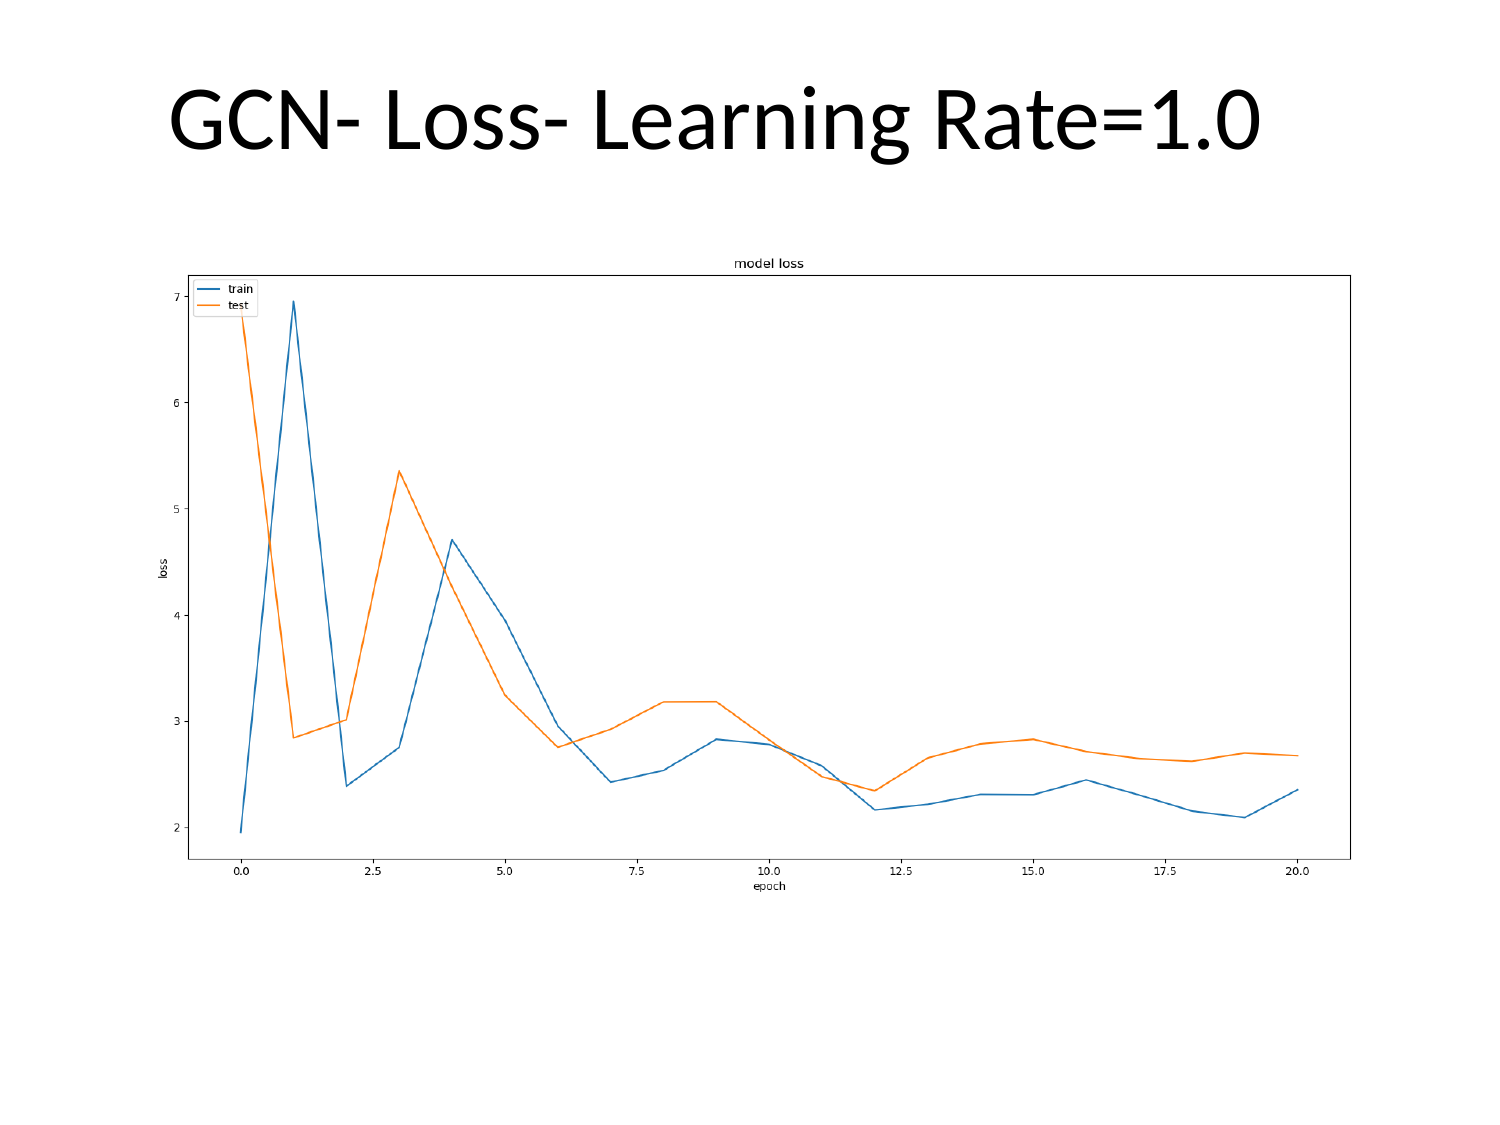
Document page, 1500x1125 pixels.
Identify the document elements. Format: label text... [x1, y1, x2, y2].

title GCN- Loss- Learning Rate=1.0 [41, 19, 1392, 181]
picture [0, 182, 1500, 942]
